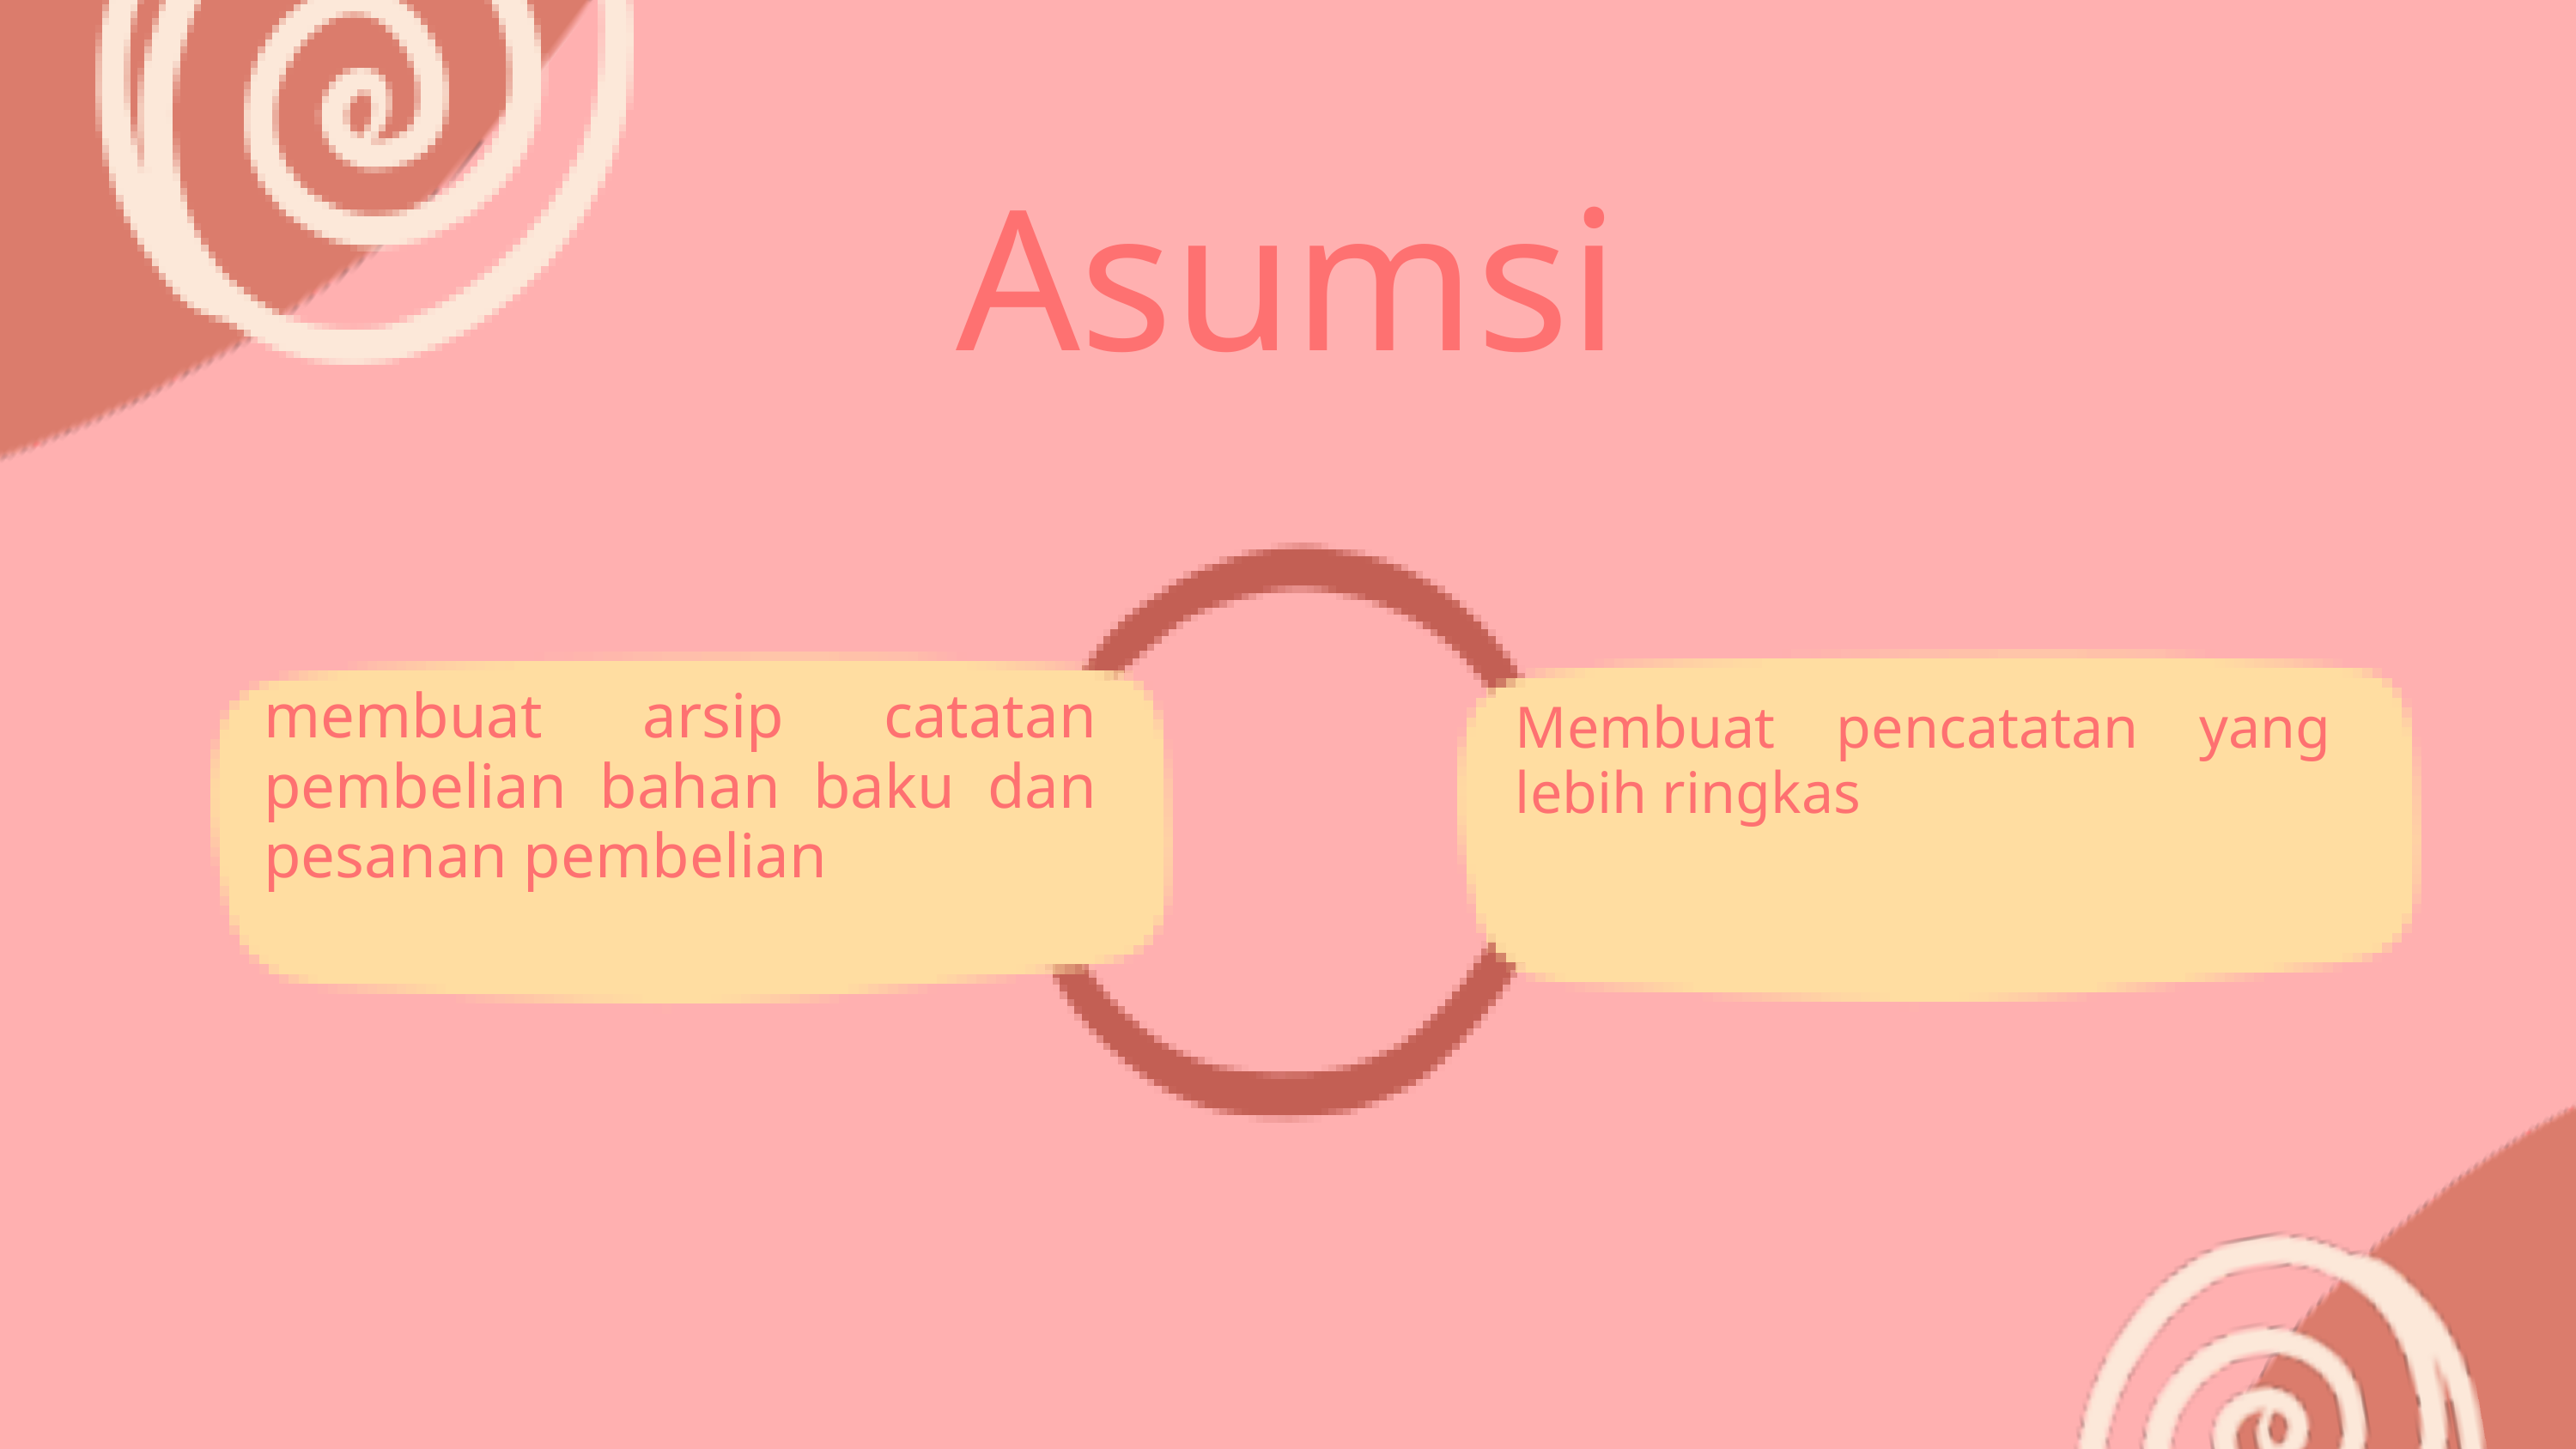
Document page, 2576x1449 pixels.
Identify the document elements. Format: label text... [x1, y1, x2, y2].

text_box Asumsi [663, 116, 2246, 390]
picture [2041, 930, 2576, 1449]
picture [210, 542, 2432, 1123]
picture [0, 0, 660, 716]
